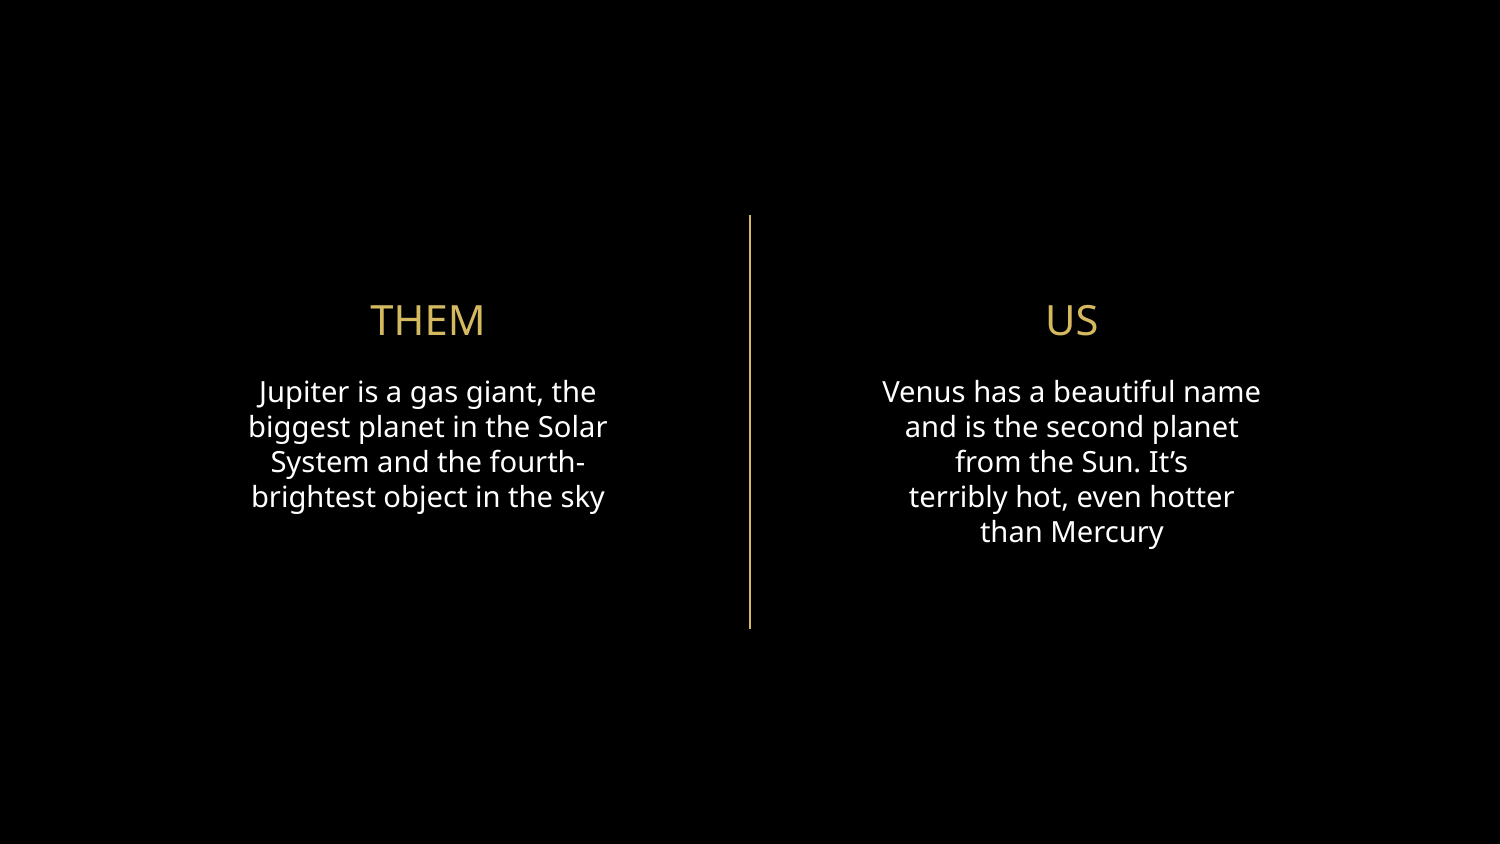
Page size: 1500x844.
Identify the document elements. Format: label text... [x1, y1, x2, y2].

title US [873, 275, 1270, 358]
title THEM [230, 275, 627, 358]
subtitle Jupiter is a gas giant, the biggest planet in the Solar System and the fourth-brightest object in the sky [216, 358, 641, 569]
subtitle Venus has a beautiful name and is the second planet from the Sun. It’s terribly hot, even hotter than Mercury [859, 358, 1284, 569]
